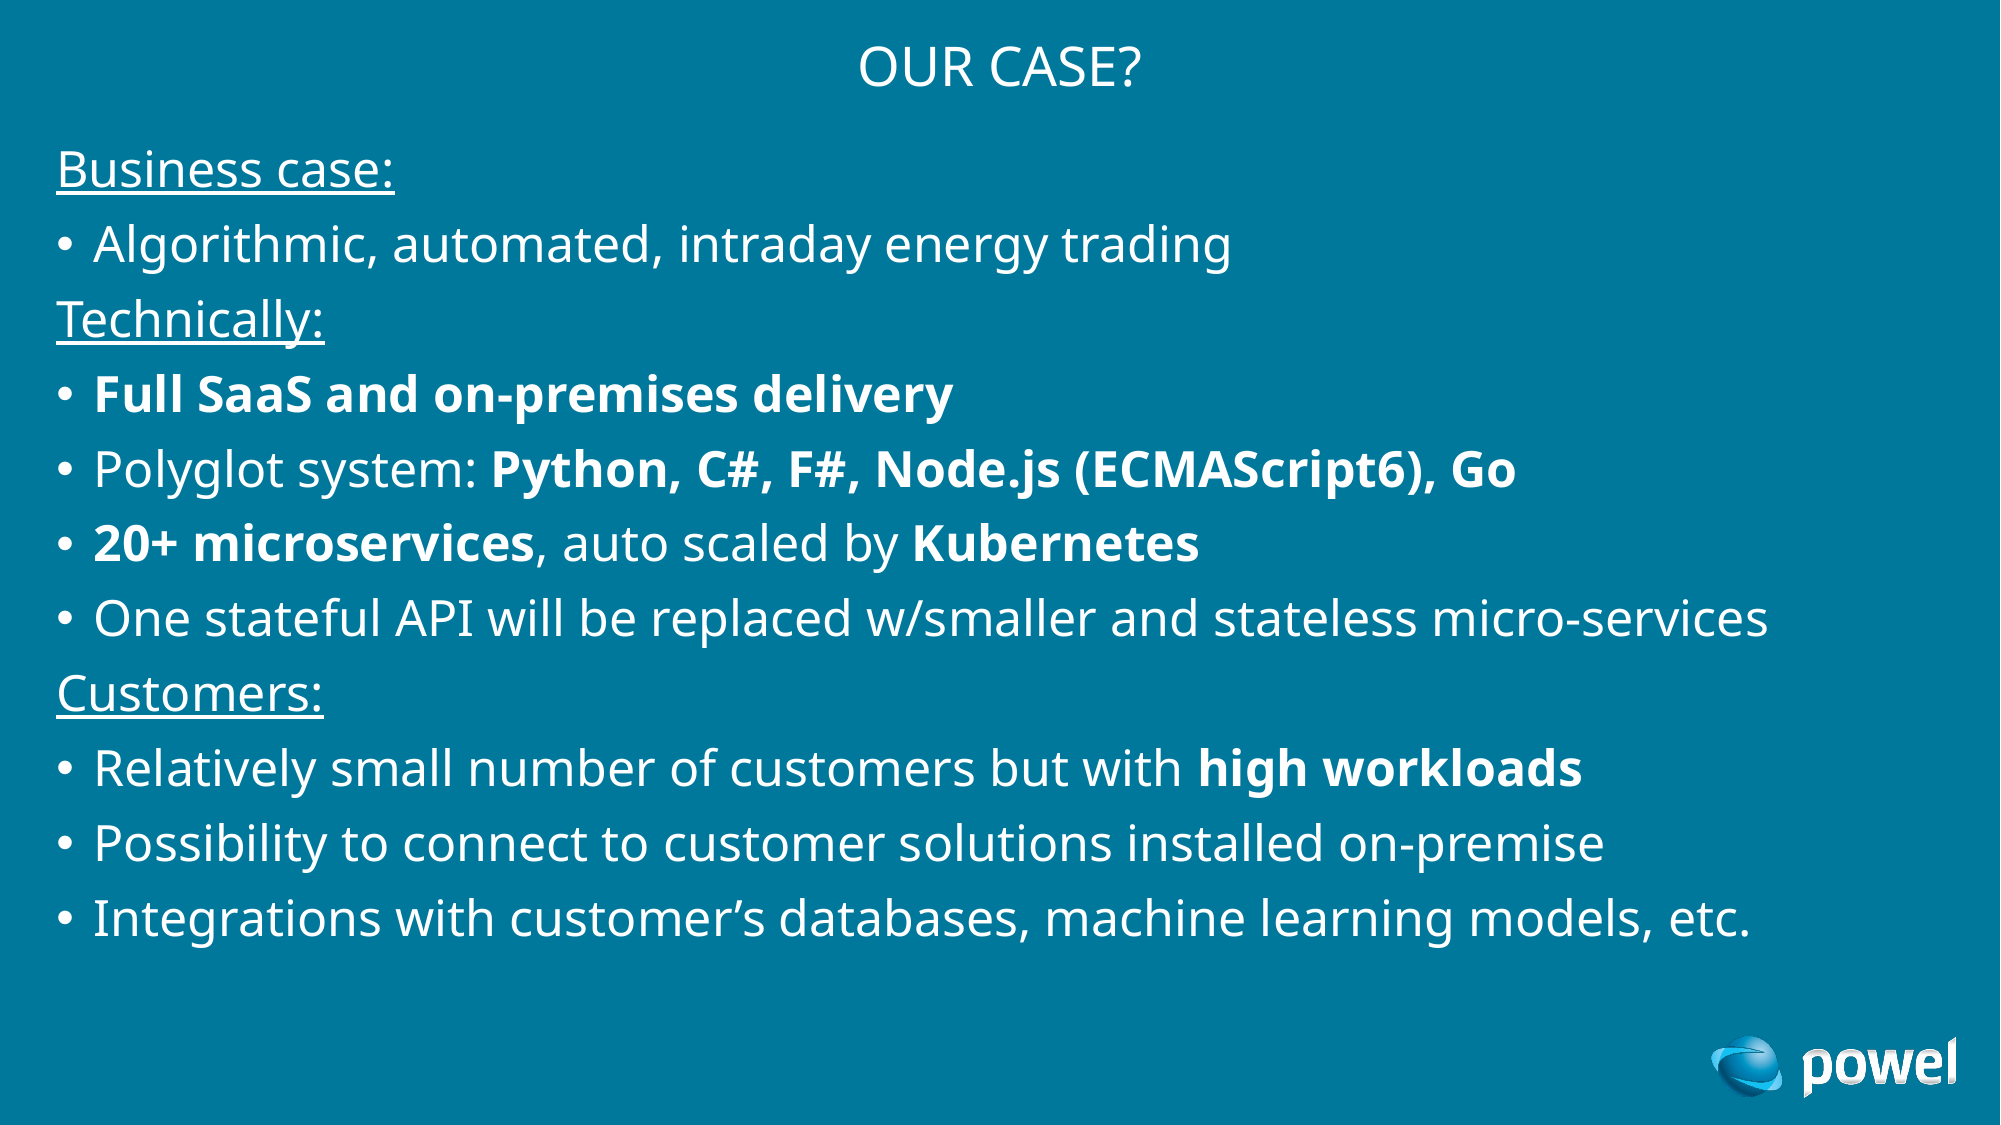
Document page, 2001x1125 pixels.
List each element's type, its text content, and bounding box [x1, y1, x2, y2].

list Business case: Algorithmic, automated, intraday energy trading Technically: Full SaaS and on-premises delivery Polyglot system: Python, C#, F#, Node.js (ECMAScript6), Go 20+ microservices, auto scaled by Kubernetes One stateful API will be replaced w/smaller and stateless micro-services Customers: Relatively small number of customers but with high workloads Possibility to connect to customer solutions installed on-premise Integrations with customer’s databases, machine learning models, etc. [41, 137, 2000, 1125]
title Our case? [0, 31, 2000, 106]
